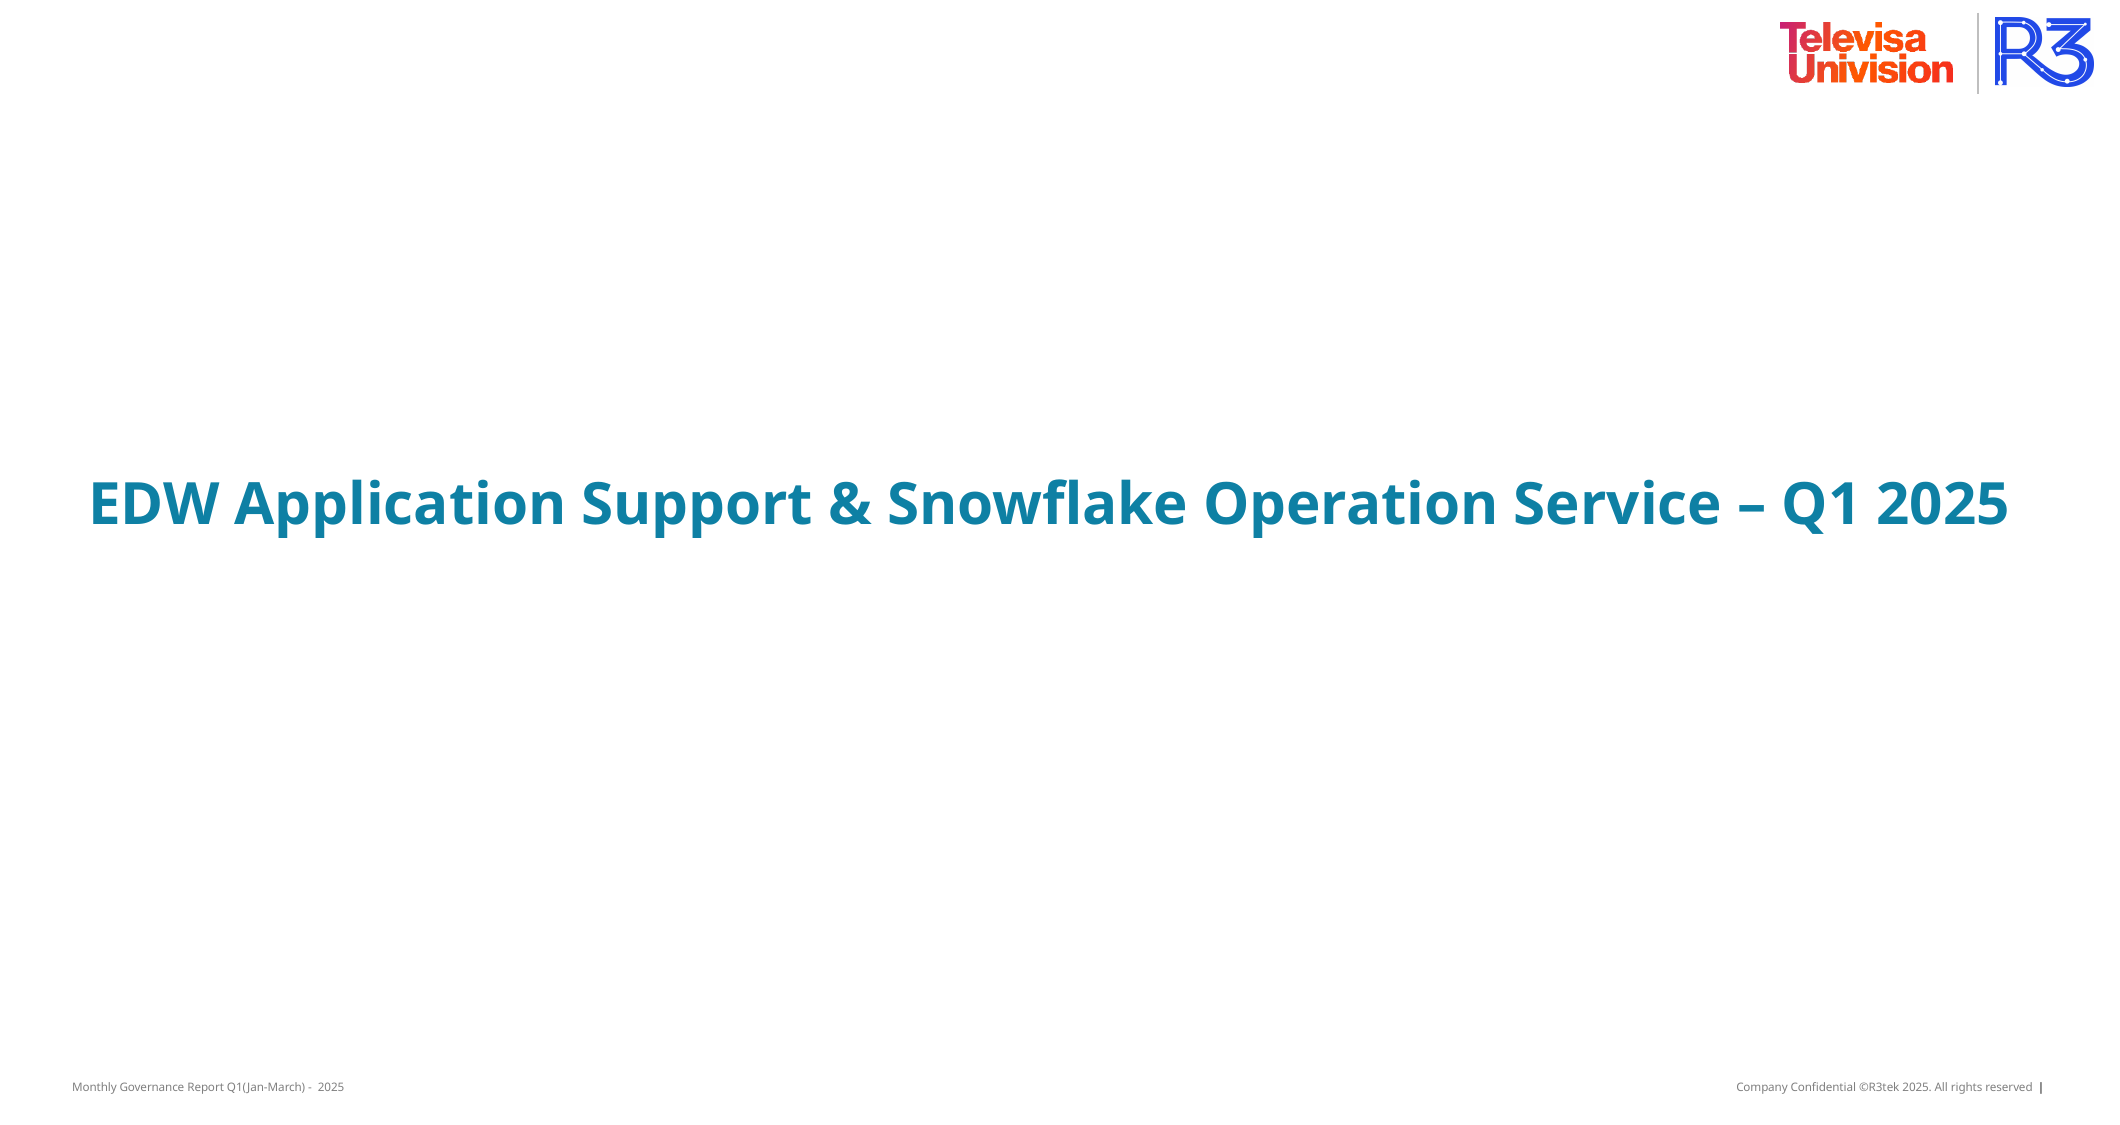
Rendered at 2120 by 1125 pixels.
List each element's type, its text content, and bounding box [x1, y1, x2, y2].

picture [1780, 22, 1953, 83]
picture [1995, 17, 2094, 87]
text_box EDW Application Support & Snowflake Operation Service – Q1 2025 [73, 458, 2120, 544]
